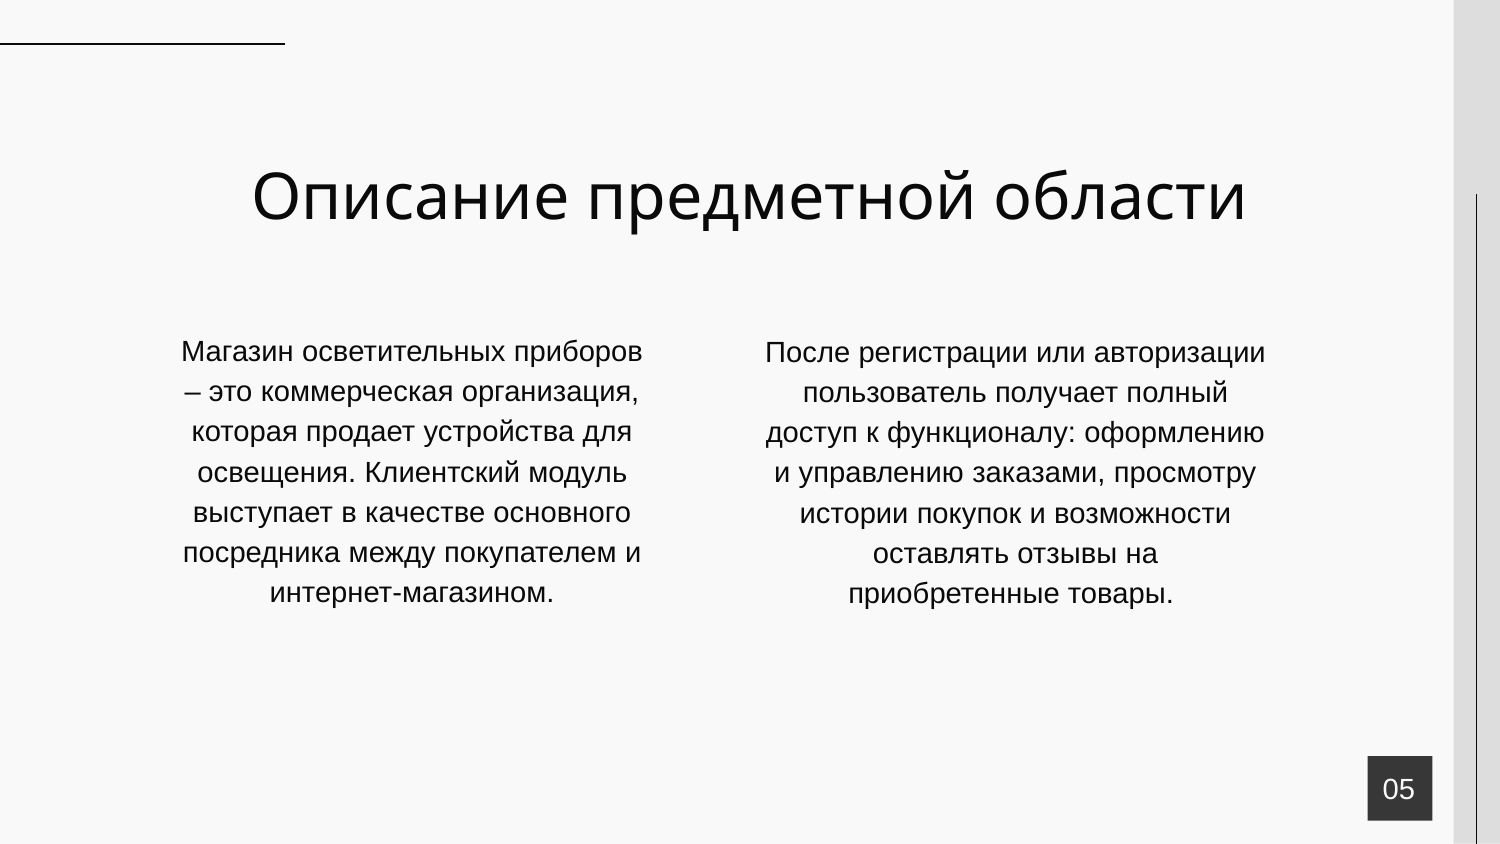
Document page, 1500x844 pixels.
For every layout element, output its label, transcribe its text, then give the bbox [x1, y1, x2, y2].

title Описание предметной области [116, 139, 1383, 231]
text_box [1367, 755, 1433, 822]
subtitle После регистрации или авторизации пользователь получает полный доступ к функционалу: оформлению и управлению заказами, просмотру истории покупок и возможности оставлять отзывы на приобретенные товары. [750, 313, 1282, 728]
subtitle Магазин осветительных приборов – это коммерческая организация, которая продает устройства для освещения. Клиентский модуль выступает в качестве основного посредника между покупателем и интернет-магазином. [161, 312, 664, 748]
